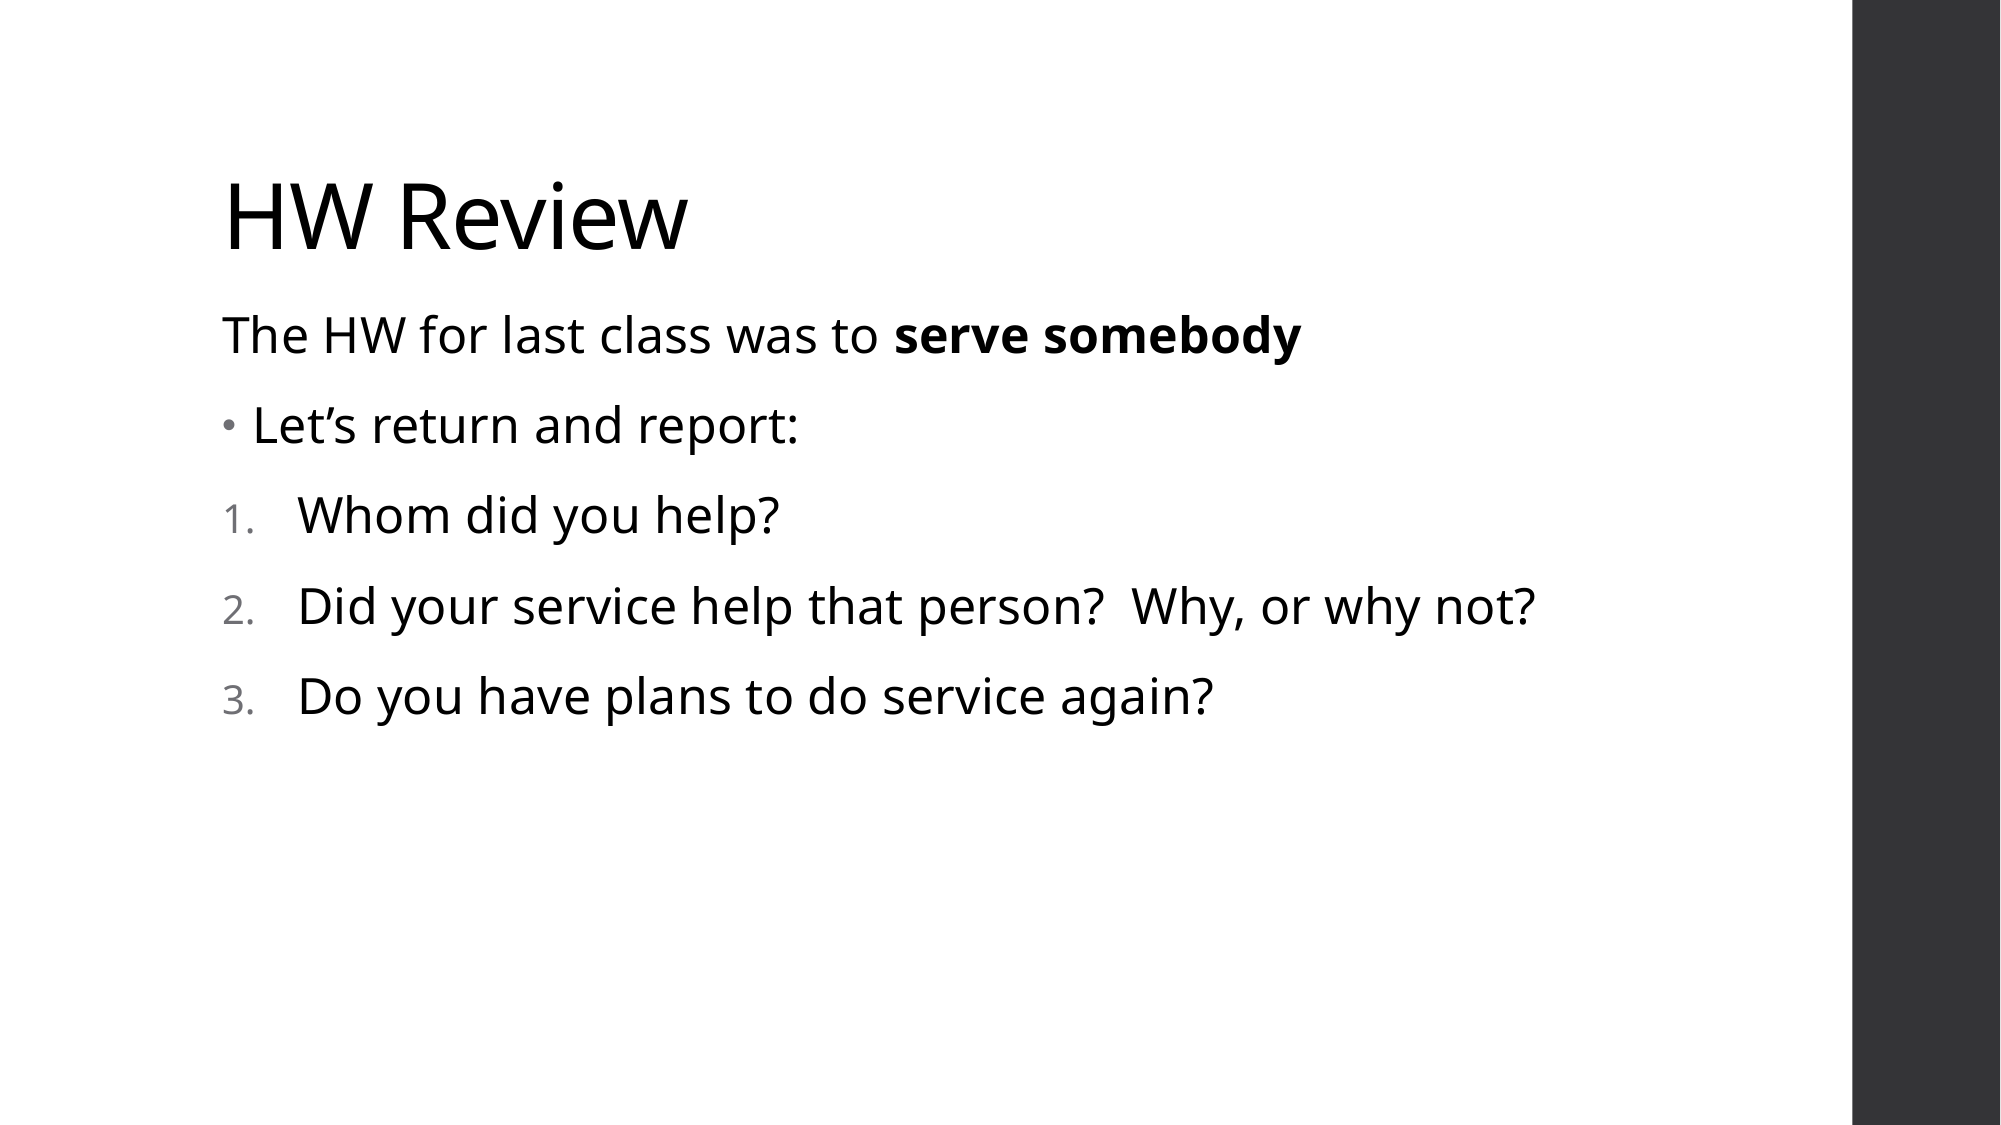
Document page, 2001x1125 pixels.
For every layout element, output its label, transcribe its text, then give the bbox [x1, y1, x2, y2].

list The HW for last class was to serve somebody Let’s return and report: Whom did you help? Did your service help that person? Why, or why not? Do you have plans to do service again? [206, 299, 1617, 1014]
title HW Review [206, 60, 1797, 278]
